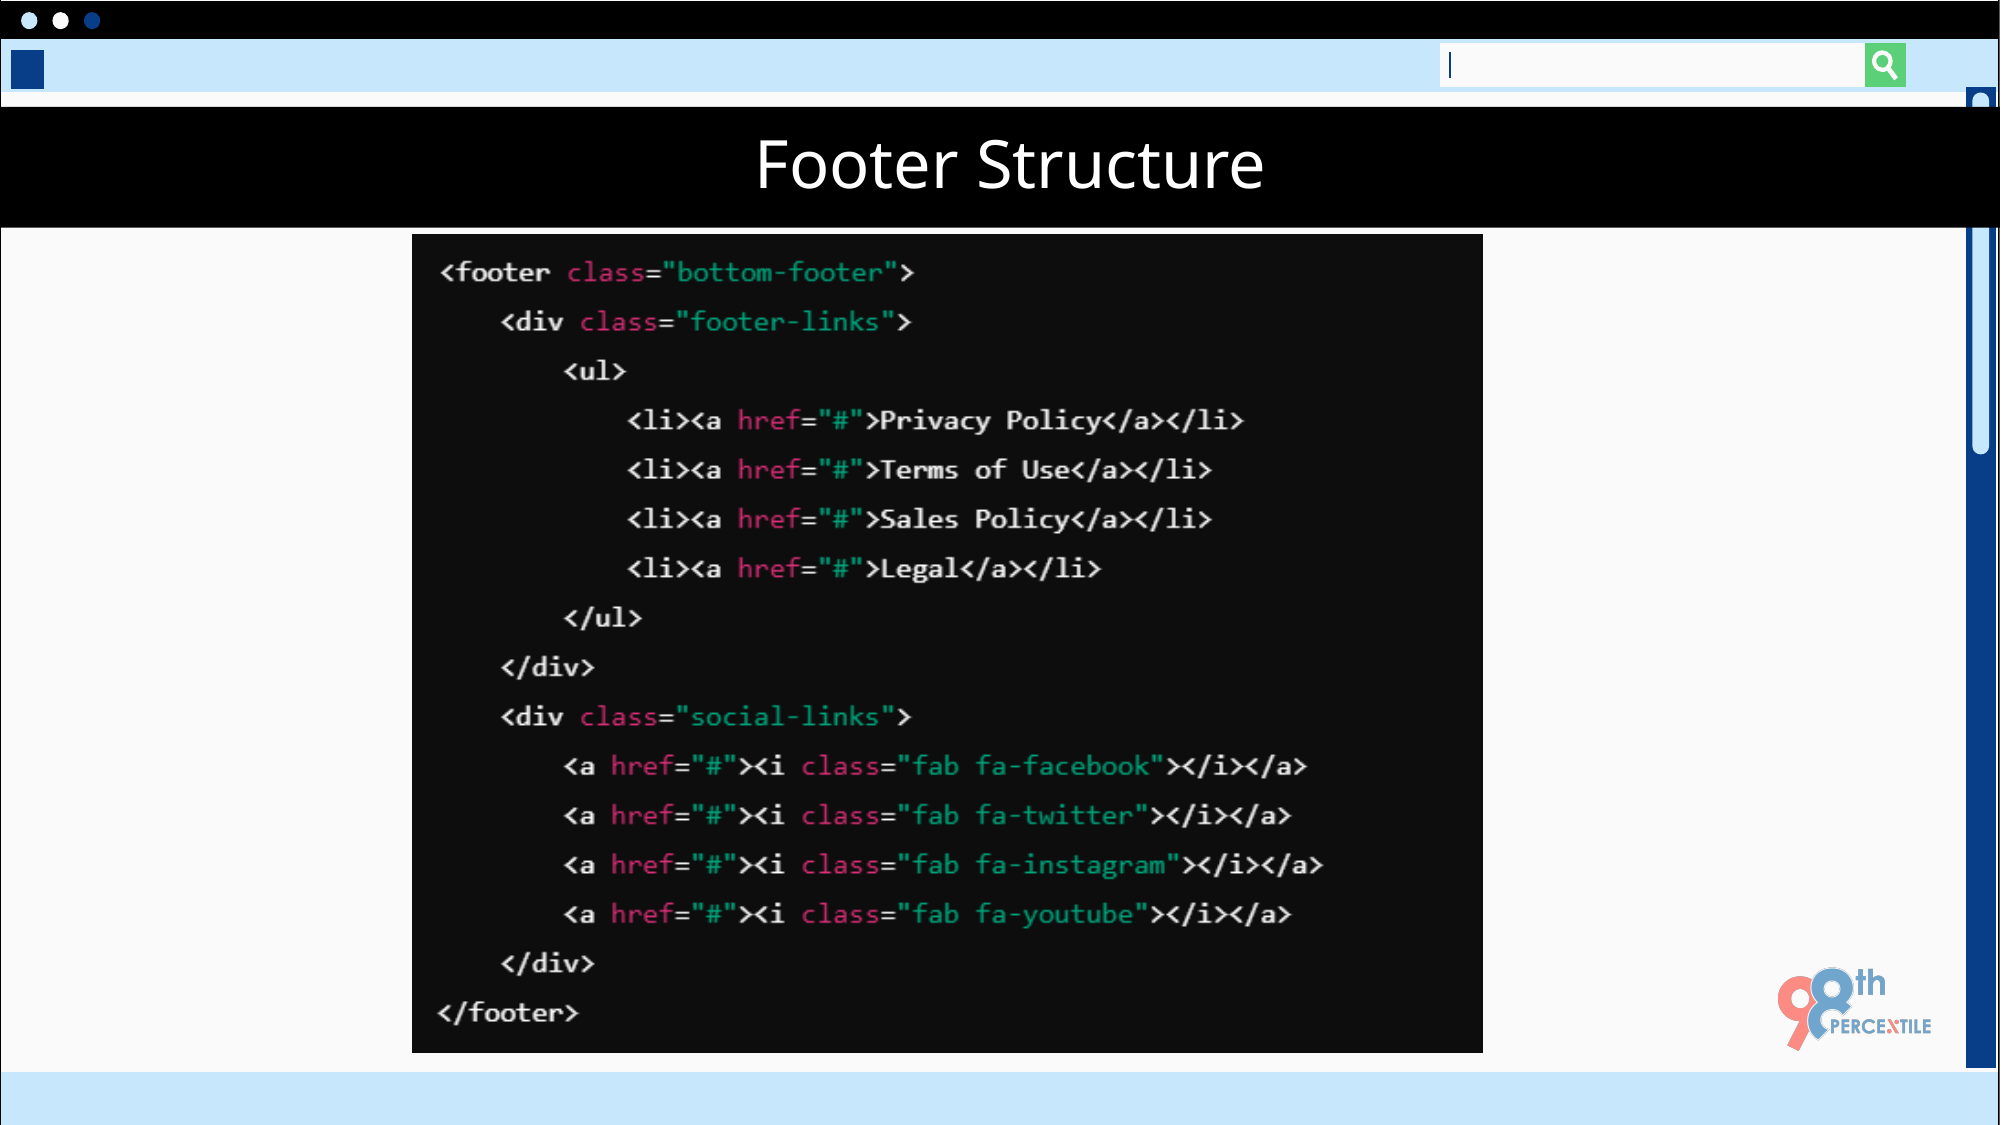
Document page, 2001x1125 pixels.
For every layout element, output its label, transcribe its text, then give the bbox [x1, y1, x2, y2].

title Footer Structure [91, 105, 1931, 228]
picture [412, 234, 1483, 1054]
text_box [0, 105, 2000, 230]
picture [1775, 966, 1933, 1054]
